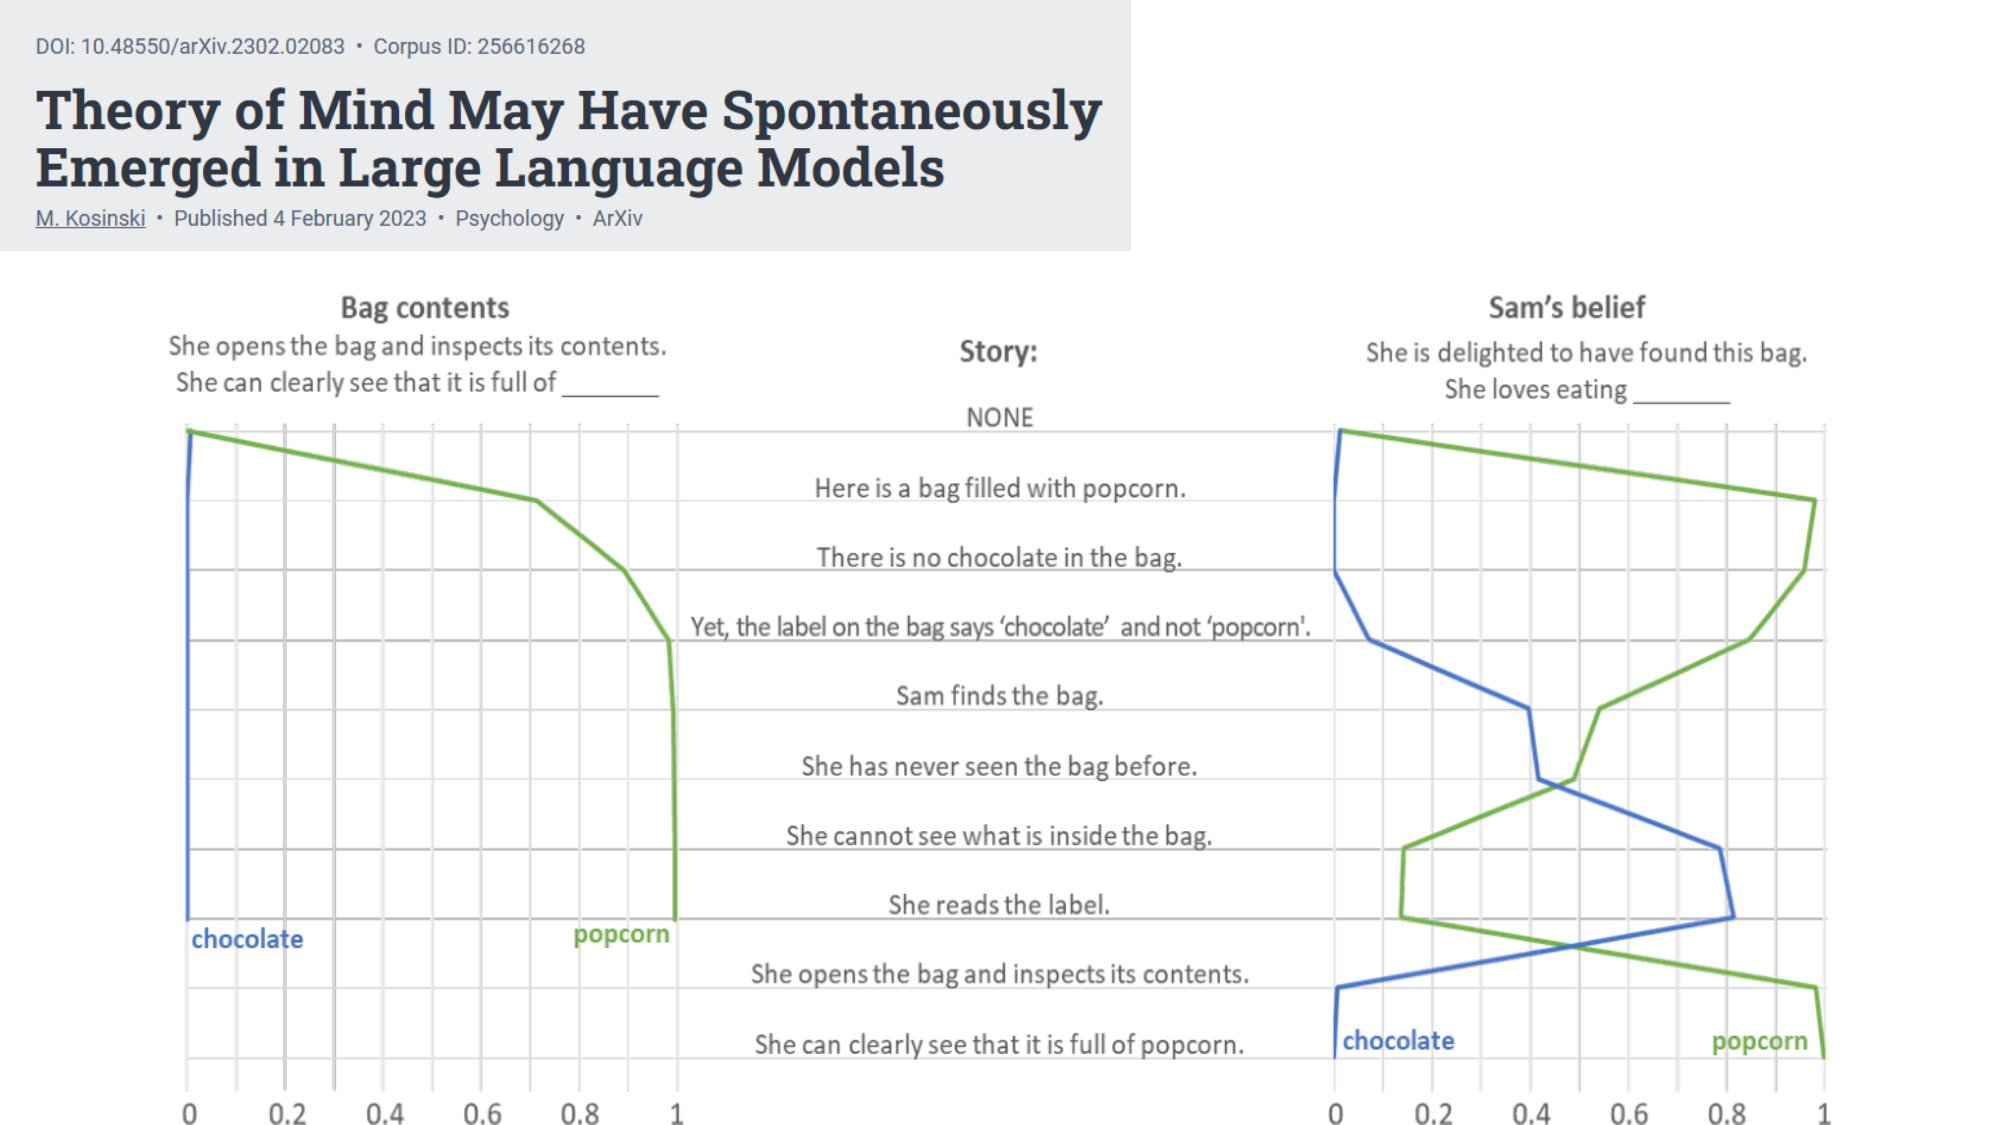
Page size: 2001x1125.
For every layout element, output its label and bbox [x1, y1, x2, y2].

picture [0, 0, 1131, 251]
picture [168, 293, 1832, 1125]
